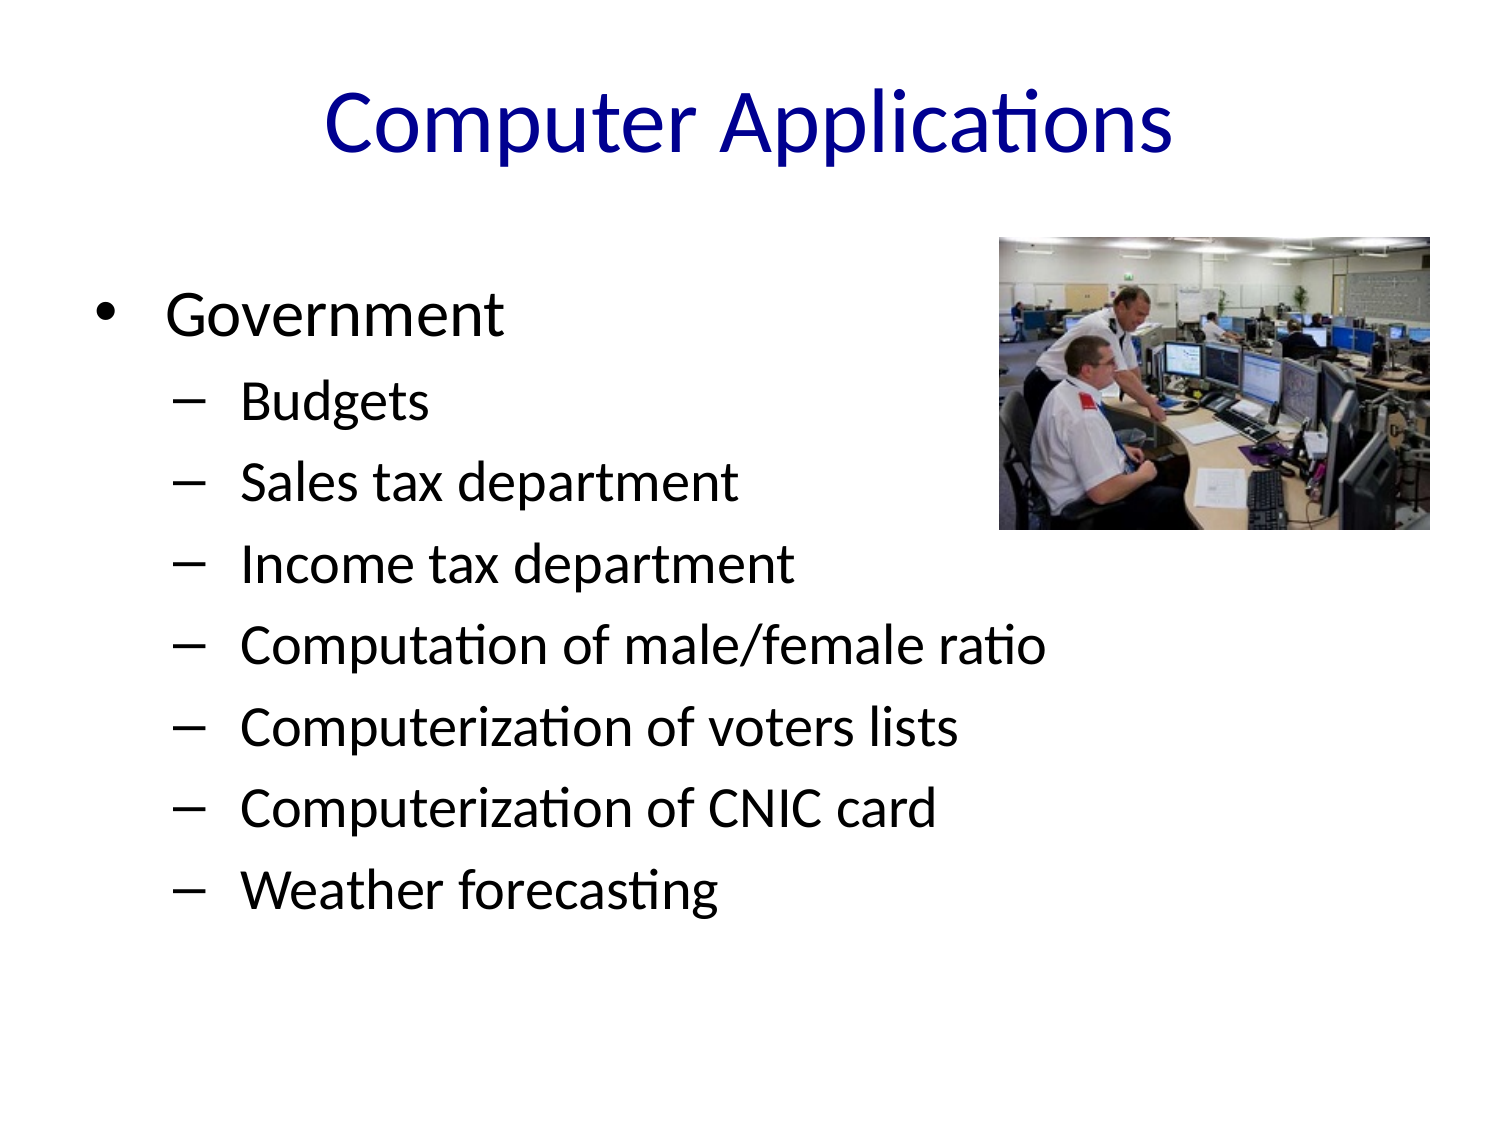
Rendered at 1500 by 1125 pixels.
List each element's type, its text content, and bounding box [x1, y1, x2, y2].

picture [999, 237, 1430, 530]
title Computer Applications [0, 0, 1500, 233]
list Government Budgets Sales tax department Income tax department Computation of male/female ratio Computerization of voters lists Computerization of CNIC card Weather forecasting [75, 262, 1425, 1005]
